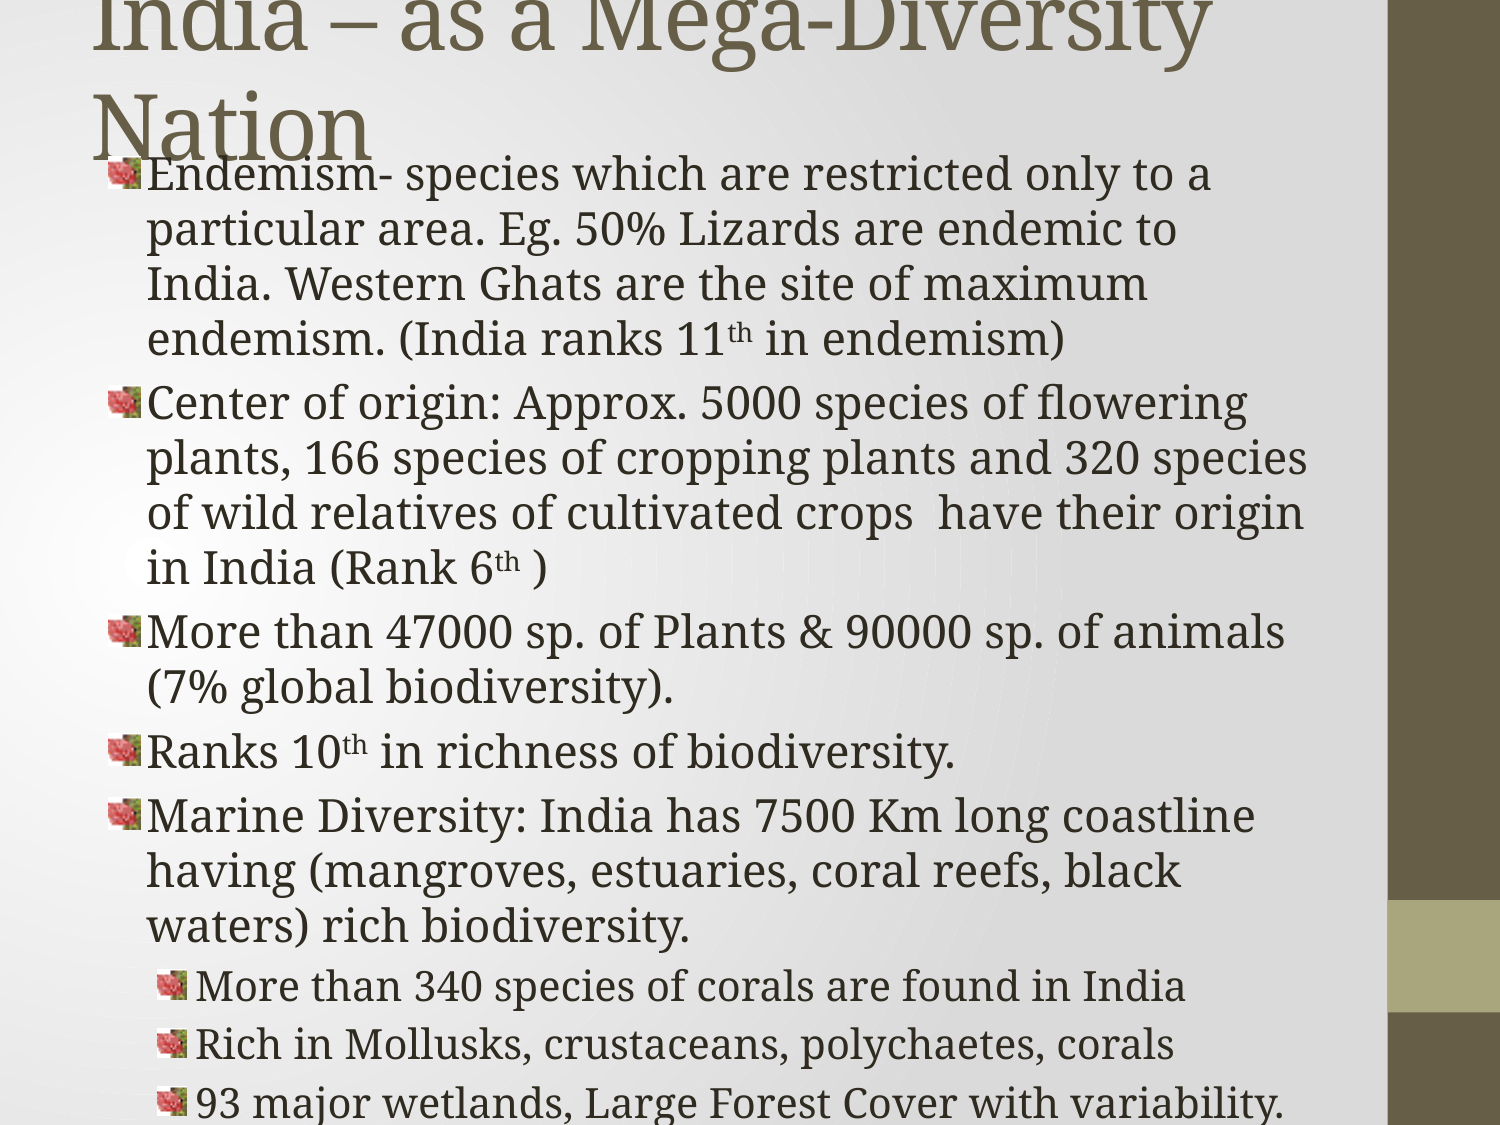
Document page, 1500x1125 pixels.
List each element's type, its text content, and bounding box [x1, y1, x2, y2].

picture [108, 156, 141, 189]
picture [157, 969, 187, 1000]
picture [108, 797, 141, 830]
list Endemism- species which are restricted only to a particular area. Eg. 50% Lizards are endemic to India. Western Ghats are the site of maximum endemism. (India ranks 11th in endemism) Center of origin: Approx. 5000 species of flowering plants, 166 species of cropping plants and 320 species of wild relatives of cultivated crops have their origin in India (Rank 6th ) More than 47000 sp. of Plants & 90000 sp. of animals (7% global biodiversity). Ranks 10th in richness of biodiversity. Marine Diversity: India has 7500 Km long coastline having (mangroves, estuaries, coral reefs, black waters) rich biodiversity. More than 340 species of corals are found in India Rich in Mollusks, crustaceans, polychaetes, corals 93 major wetlands, Large Forest Cover with variability. [75, 137, 1325, 1075]
picture [157, 1086, 187, 1116]
picture [108, 614, 141, 647]
title India – as a Mega-Diversity Nation [75, 0, 1325, 137]
picture [157, 1028, 187, 1058]
picture [108, 385, 141, 418]
picture [108, 733, 141, 766]
